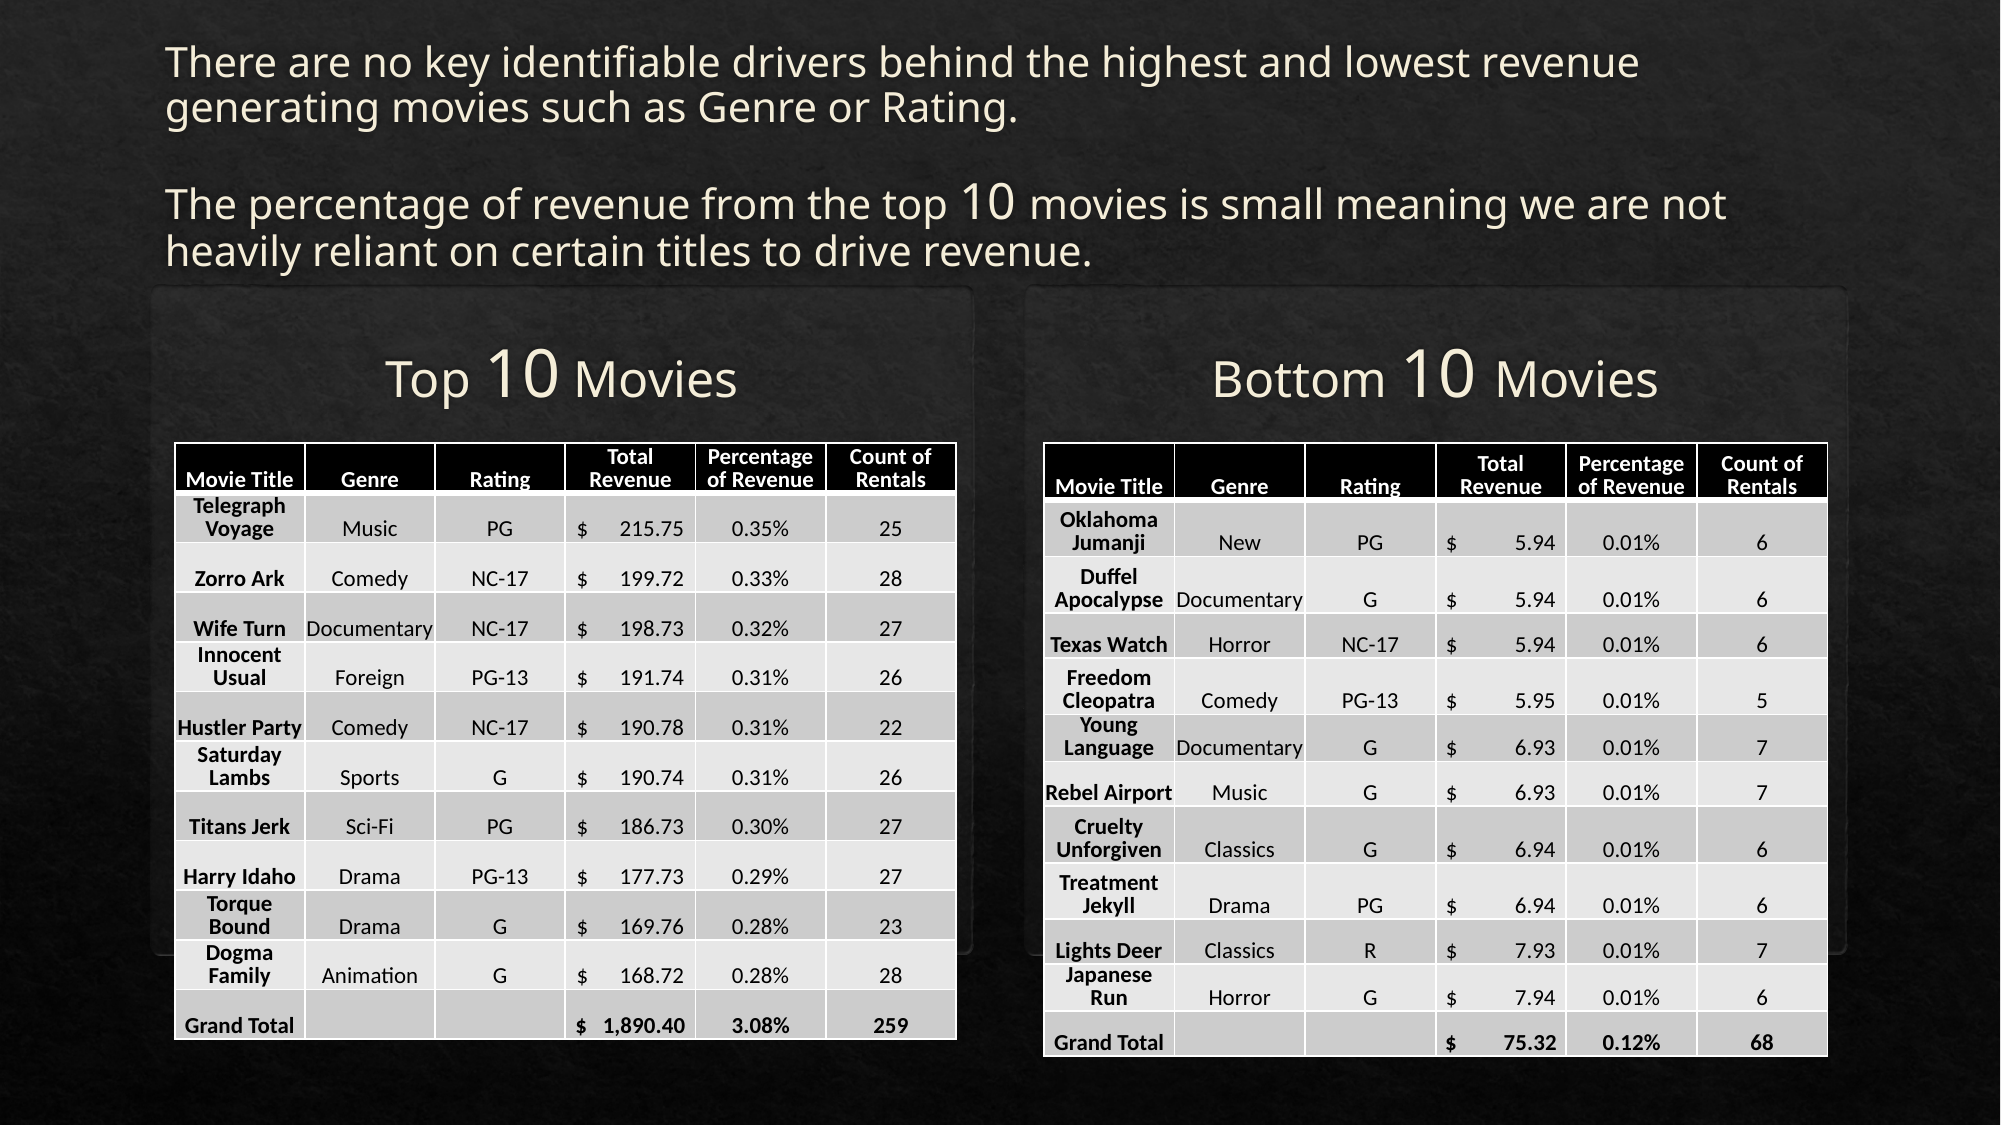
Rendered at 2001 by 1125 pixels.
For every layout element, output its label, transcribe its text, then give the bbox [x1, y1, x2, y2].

table_header Rating [1306, 444, 1435, 497]
table_cell $ 7.94 [1437, 965, 1565, 1010]
table_cell Saturday Lambs [176, 742, 304, 790]
table_cell Classics [1175, 920, 1304, 963]
table_cell 0.28% [696, 941, 825, 989]
table_cell NC-17 [436, 593, 564, 641]
table_cell $ 6.93 [1437, 762, 1565, 805]
table_cell 28 [827, 941, 955, 989]
table_cell 0.33% [696, 543, 825, 591]
table_cell 7 [1698, 920, 1827, 963]
table_cell Drama [306, 841, 434, 889]
table_cell Comedy [1175, 659, 1304, 714]
table_cell 3.08% [696, 990, 825, 1038]
table_cell Telegraph Voyage [176, 496, 304, 542]
table_cell $ 199.72 [566, 543, 695, 591]
table_cell Documentary [306, 593, 434, 641]
table_cell $ 5.95 [1437, 659, 1565, 714]
table_cell Classics [1175, 807, 1304, 862]
table_cell 0.01% [1567, 807, 1696, 862]
table_cell $ 186.73 [566, 792, 695, 840]
table_cell $ 5.94 [1437, 557, 1565, 612]
table_header Percentage of Revenue [1567, 444, 1696, 497]
table_cell Grand Total [1045, 1012, 1174, 1055]
table_cell 0.30% [696, 792, 825, 840]
table_header Total Revenue [1437, 444, 1565, 497]
table_cell Zorro Ark [176, 543, 304, 591]
list Top 10 Movies [171, 304, 954, 418]
table_cell Grand Total [176, 990, 304, 1038]
table_cell Horror [1175, 614, 1304, 657]
table_cell 26 [827, 742, 955, 790]
table_cell G [436, 742, 564, 790]
table_cell $ 190.74 [566, 742, 695, 790]
table_cell Harry Idaho [176, 841, 304, 889]
table_cell 0.01% [1567, 715, 1696, 761]
table_cell Horror [1175, 965, 1304, 1010]
table_cell 27 [827, 841, 955, 889]
table_cell $ 5.94 [1437, 614, 1565, 657]
table_header Movie Title [176, 444, 304, 490]
table_cell Music [306, 496, 434, 542]
table_cell 0.31% [696, 692, 825, 740]
table_cell PG [1306, 503, 1435, 556]
picture [149, 284, 975, 957]
table_cell [306, 990, 434, 1038]
table_cell Drama [306, 891, 434, 939]
table_cell $ 169.76 [566, 891, 695, 939]
table_cell 0.01% [1567, 864, 1696, 918]
table_cell 6 [1698, 864, 1827, 918]
table_cell Treatment Jekyll [1045, 864, 1174, 918]
table_cell 26 [827, 643, 955, 691]
table_cell Documentary [1175, 557, 1304, 612]
picture [1023, 284, 1849, 957]
table_cell Sports [306, 742, 434, 790]
table_cell PG [436, 792, 564, 840]
table_cell Hustler Party [176, 692, 304, 740]
table_cell [436, 990, 564, 1038]
table_cell New [1175, 503, 1304, 556]
table_cell 0.01% [1567, 557, 1696, 612]
table_cell Titans Jerk [176, 792, 304, 840]
table_cell 0.01% [1567, 762, 1696, 805]
table_cell $ 7.93 [1437, 920, 1565, 963]
table_cell Innocent Usual [176, 643, 304, 691]
table_cell R [1306, 920, 1435, 963]
table_header Count of Rentals [827, 444, 955, 490]
table_cell 27 [827, 792, 955, 840]
table_cell Dogma Family [176, 941, 304, 989]
table_cell Wife Turn [176, 593, 304, 641]
table_cell Drama [1175, 864, 1304, 918]
table_cell 0.29% [696, 841, 825, 889]
table_cell [1306, 1012, 1435, 1055]
table_cell Comedy [306, 543, 434, 591]
title There are no key identifiable drivers behind the highest and lowest revenue generating movies such as Genre or Rating. The percentage of revenue from the top 10 movies is small meaning we are not heavily reliant on certain titles to drive revenue. [149, 78, 1849, 238]
table_cell $ 6.93 [1437, 715, 1565, 761]
table_header Total Revenue [566, 444, 695, 490]
table_cell Torque Bound [176, 891, 304, 939]
table_cell G [436, 891, 564, 939]
table_cell 5 [1698, 659, 1827, 714]
table_cell 28 [827, 543, 955, 591]
table_cell 25 [827, 496, 955, 542]
table_cell 0.01% [1567, 503, 1696, 556]
table_cell NC-17 [436, 543, 564, 591]
table_cell G [1306, 557, 1435, 612]
table_cell Comedy [306, 692, 434, 740]
table_cell $ 168.72 [566, 941, 695, 989]
table_cell Japanese Run [1045, 965, 1174, 1010]
table_cell Cruelty Unforgiven [1045, 807, 1174, 862]
table_cell 0.32% [696, 593, 825, 641]
table_cell PG-13 [436, 841, 564, 889]
table_cell $ 75.32 [1437, 1012, 1565, 1055]
table_header Count of Rentals [1698, 444, 1827, 497]
table_cell 6 [1698, 965, 1827, 1010]
table_cell 0.31% [696, 742, 825, 790]
table_cell 0.31% [696, 643, 825, 691]
table_header Movie Title [1045, 444, 1174, 497]
table_cell Oklahoma Jumanji [1045, 503, 1174, 556]
table_cell $ 190.78 [566, 692, 695, 740]
table_cell Documentary [1175, 715, 1304, 761]
table_cell 0.12% [1567, 1012, 1696, 1055]
table_cell Animation [306, 941, 434, 989]
table_cell Duffel Apocalypse [1045, 557, 1174, 612]
table_cell G [1306, 965, 1435, 1010]
table_cell 27 [827, 593, 955, 641]
table_cell 6 [1698, 557, 1827, 612]
table_cell $ 5.94 [1437, 503, 1565, 556]
table_cell Young Language [1045, 715, 1174, 761]
table_cell PG [436, 496, 564, 542]
table_cell 6 [1698, 614, 1827, 657]
table_cell $ 191.74 [566, 643, 695, 691]
table_header Genre [1175, 444, 1304, 497]
table_cell Rebel Airport [1045, 762, 1174, 805]
table_cell G [1306, 762, 1435, 805]
table_cell $ 6.94 [1437, 807, 1565, 862]
table_cell Sci-Fi [306, 792, 434, 840]
table_cell 7 [1698, 715, 1827, 761]
table_cell 0.01% [1567, 920, 1696, 963]
table_cell $ 215.75 [566, 496, 695, 542]
table_cell NC-17 [436, 692, 564, 740]
table_header Percentage of Revenue [696, 444, 825, 490]
table_cell 7 [1698, 762, 1827, 805]
table_cell 22 [827, 692, 955, 740]
table_cell [1175, 1012, 1304, 1055]
table_cell 6 [1698, 807, 1827, 862]
table_cell G [1306, 715, 1435, 761]
table_cell Foreign [306, 643, 434, 691]
table_cell $ 1,890.40 [566, 990, 695, 1038]
table_cell PG [1306, 864, 1435, 918]
table_cell Texas Watch [1045, 614, 1174, 657]
table_cell Freedom Cleopatra [1045, 659, 1174, 714]
table_cell 0.01% [1567, 614, 1696, 657]
table_cell Lights Deer [1045, 920, 1174, 963]
table_cell PG-13 [436, 643, 564, 691]
table_cell 0.01% [1567, 659, 1696, 714]
table_cell NC-17 [1306, 614, 1435, 657]
table_header Rating [436, 444, 564, 490]
list Bottom 10 Movies [1043, 304, 1828, 418]
table_cell 0.28% [696, 891, 825, 939]
table_cell 259 [827, 990, 955, 1038]
table_cell PG-13 [1306, 659, 1435, 714]
table_cell 6 [1698, 503, 1827, 556]
table_cell 0.01% [1567, 965, 1696, 1010]
table_cell $ 6.94 [1437, 864, 1565, 918]
table_cell 23 [827, 891, 955, 939]
table_header Genre [306, 444, 434, 490]
table_cell Music [1175, 762, 1304, 805]
table_cell 0.35% [696, 496, 825, 542]
table_cell 68 [1698, 1012, 1827, 1055]
table_cell G [1306, 807, 1435, 862]
table_cell $ 177.73 [566, 841, 695, 889]
table_cell G [436, 941, 564, 989]
table_cell $ 198.73 [566, 593, 695, 641]
